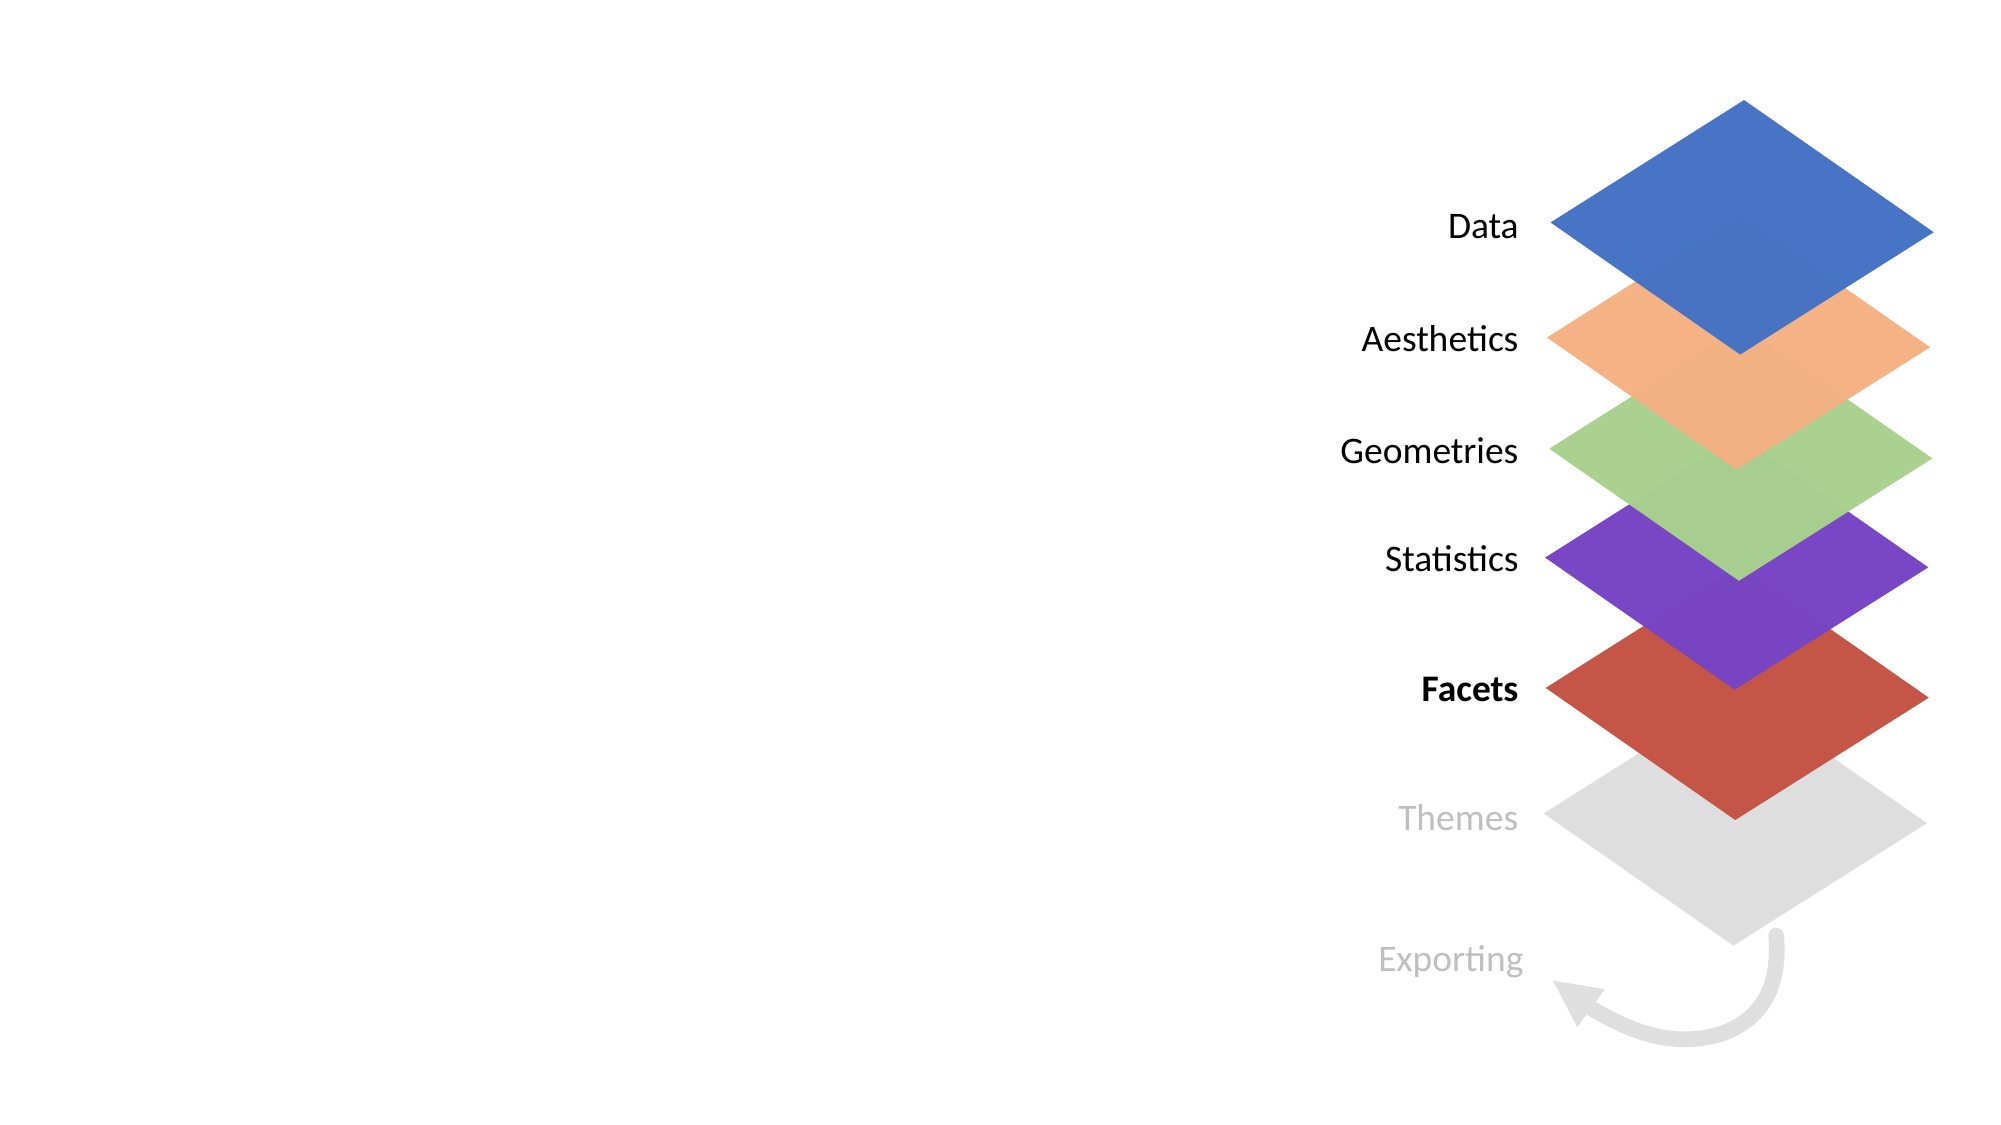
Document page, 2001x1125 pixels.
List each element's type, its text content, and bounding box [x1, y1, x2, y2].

text_box [1547, 397, 1935, 583]
text_box [1545, 282, 1933, 471]
text_box Statistics [1292, 526, 1534, 587]
text_box Themes [1292, 785, 1534, 846]
text_box [1548, 98, 1936, 356]
text_box Aesthetics [1292, 306, 1534, 366]
text_box [1541, 753, 1929, 944]
text_box [1543, 505, 1931, 691]
text_box [1543, 626, 1931, 822]
text_box Exporting [1297, 926, 1539, 987]
text_box [1553, 934, 1778, 1040]
text_box Facets [1292, 656, 1534, 717]
text_box Geometries [1292, 418, 1534, 479]
text_box Data [1292, 193, 1534, 253]
